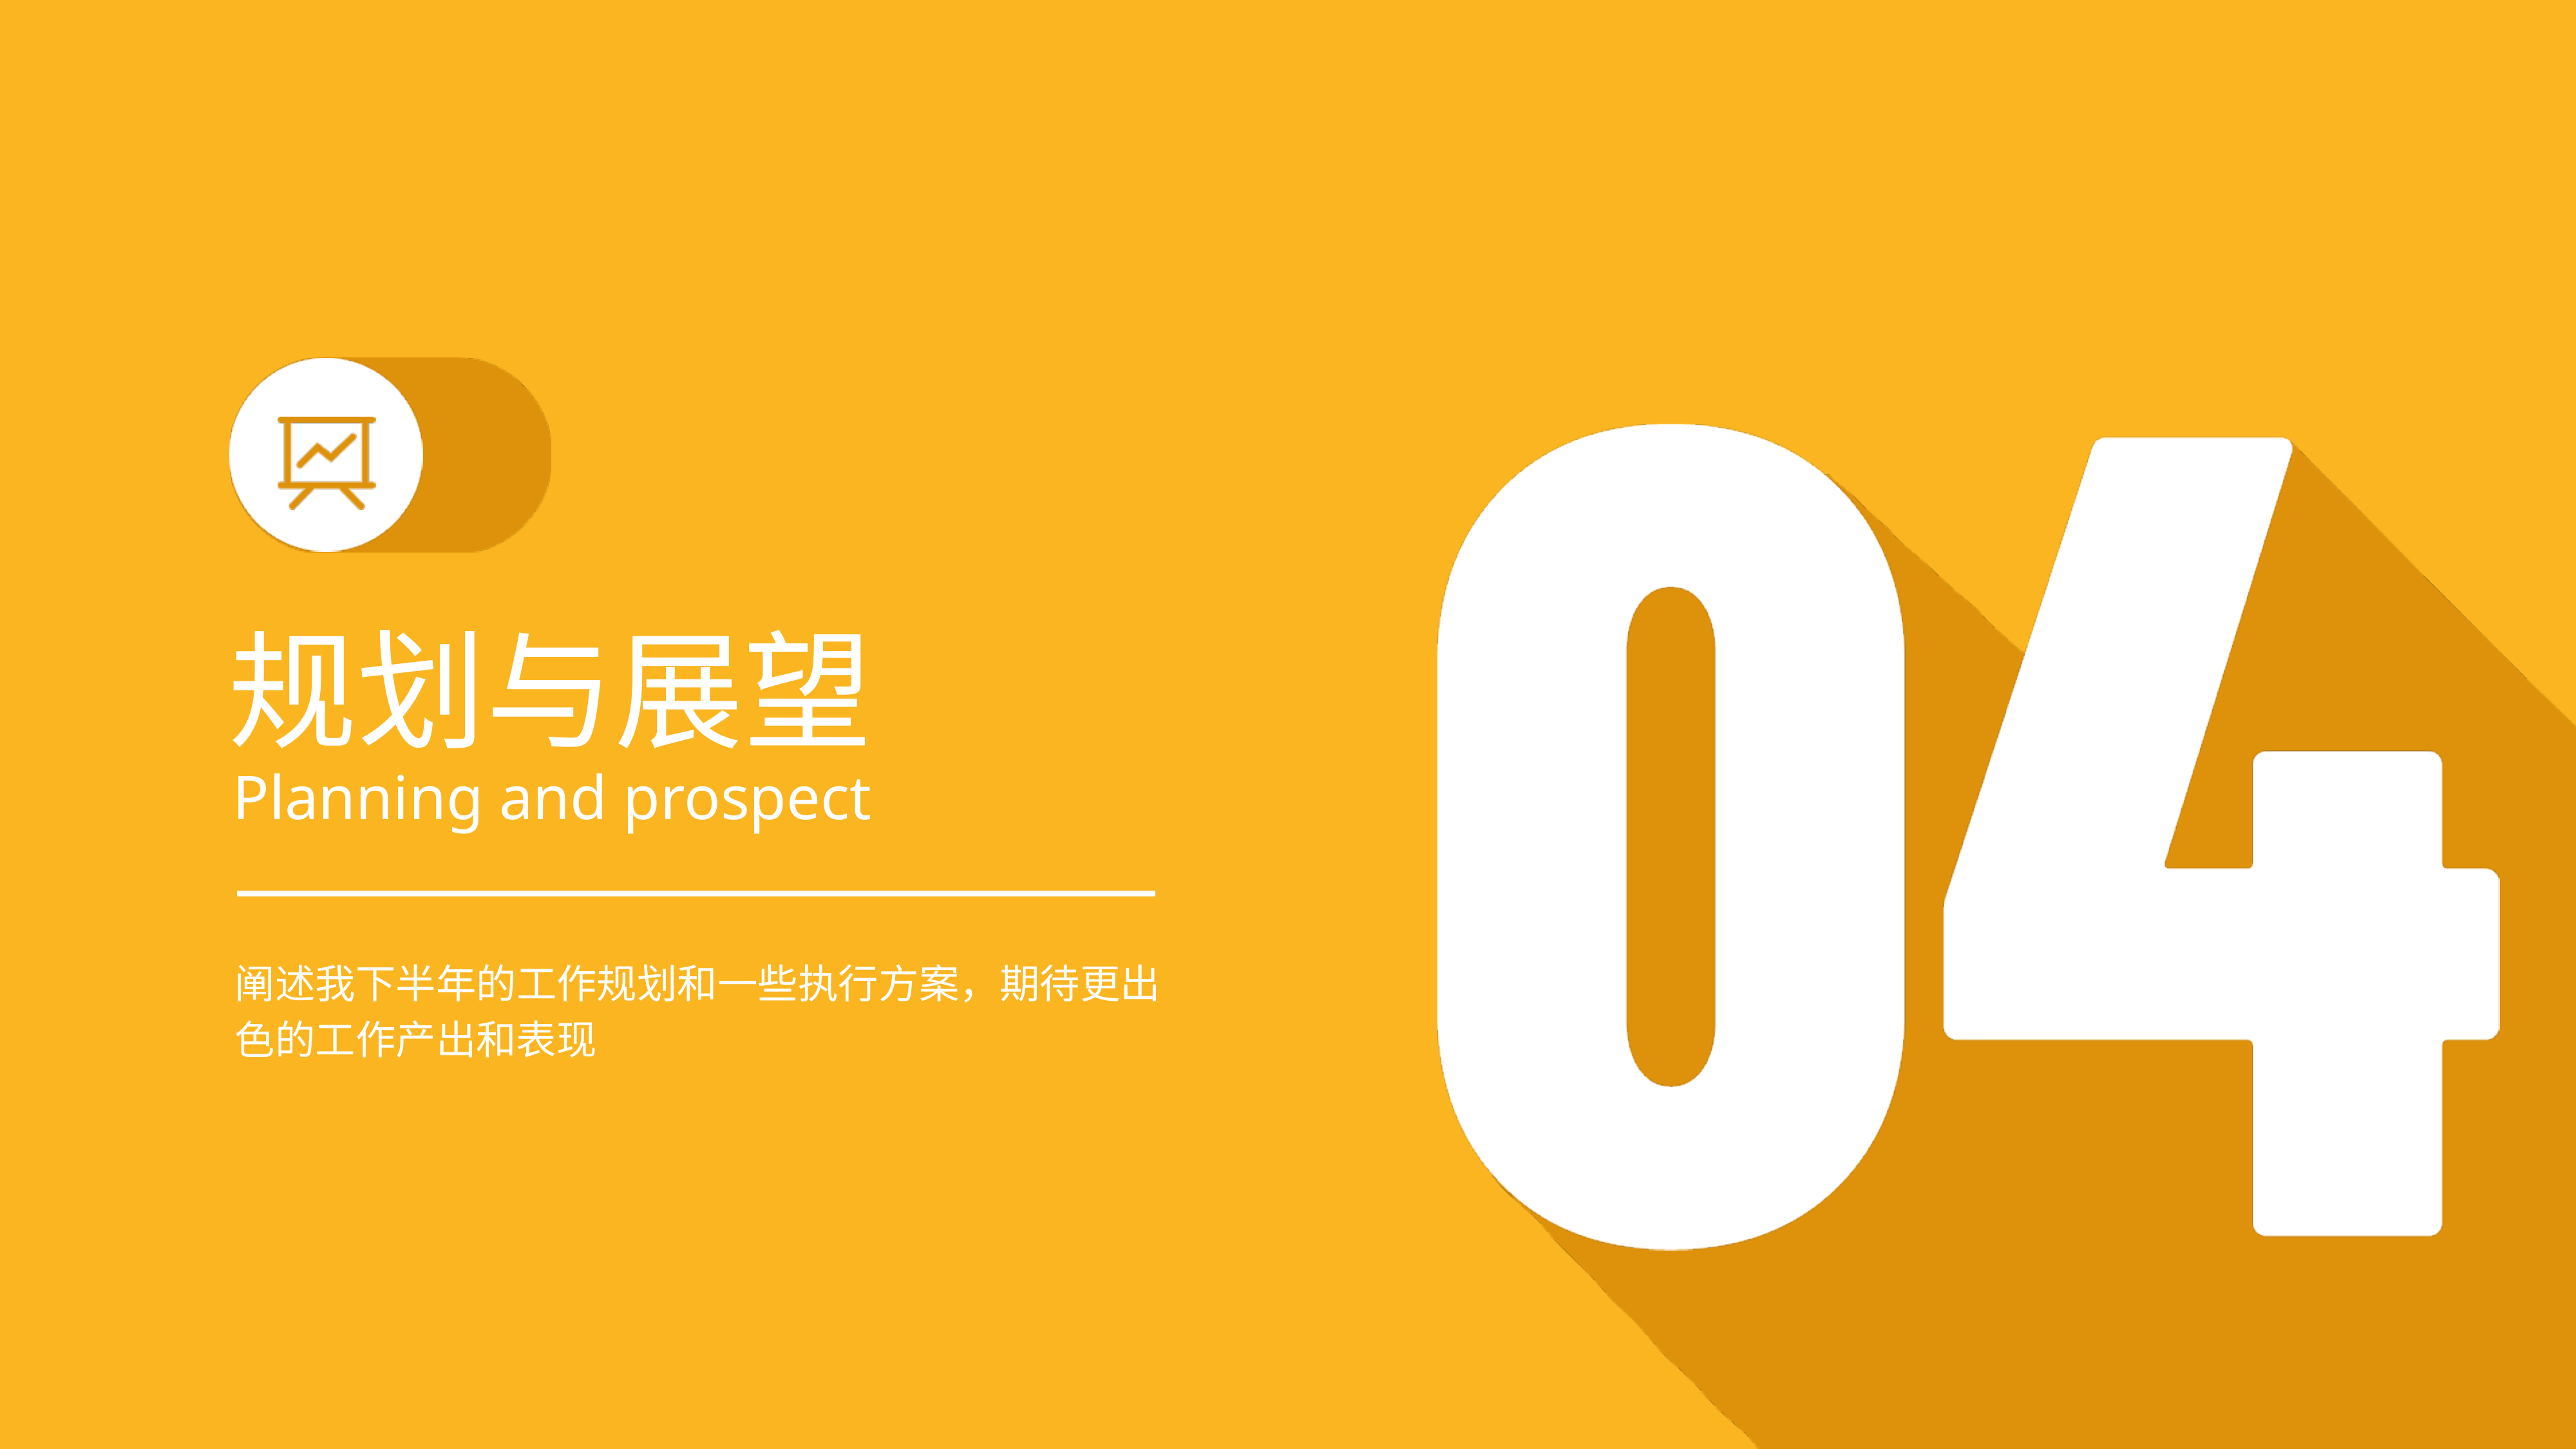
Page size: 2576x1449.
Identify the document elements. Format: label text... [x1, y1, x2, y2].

picture [1436, 424, 2576, 1449]
picture [229, 357, 551, 553]
text_box 阐述我下半年的工作规划和一些执行方案，期待更出色的工作产出和表现 [225, 945, 1194, 1056]
text_box Planning and prospect [223, 754, 1194, 827]
picture [237, 891, 1155, 896]
text_box 规划与展望 [218, 604, 1171, 761]
